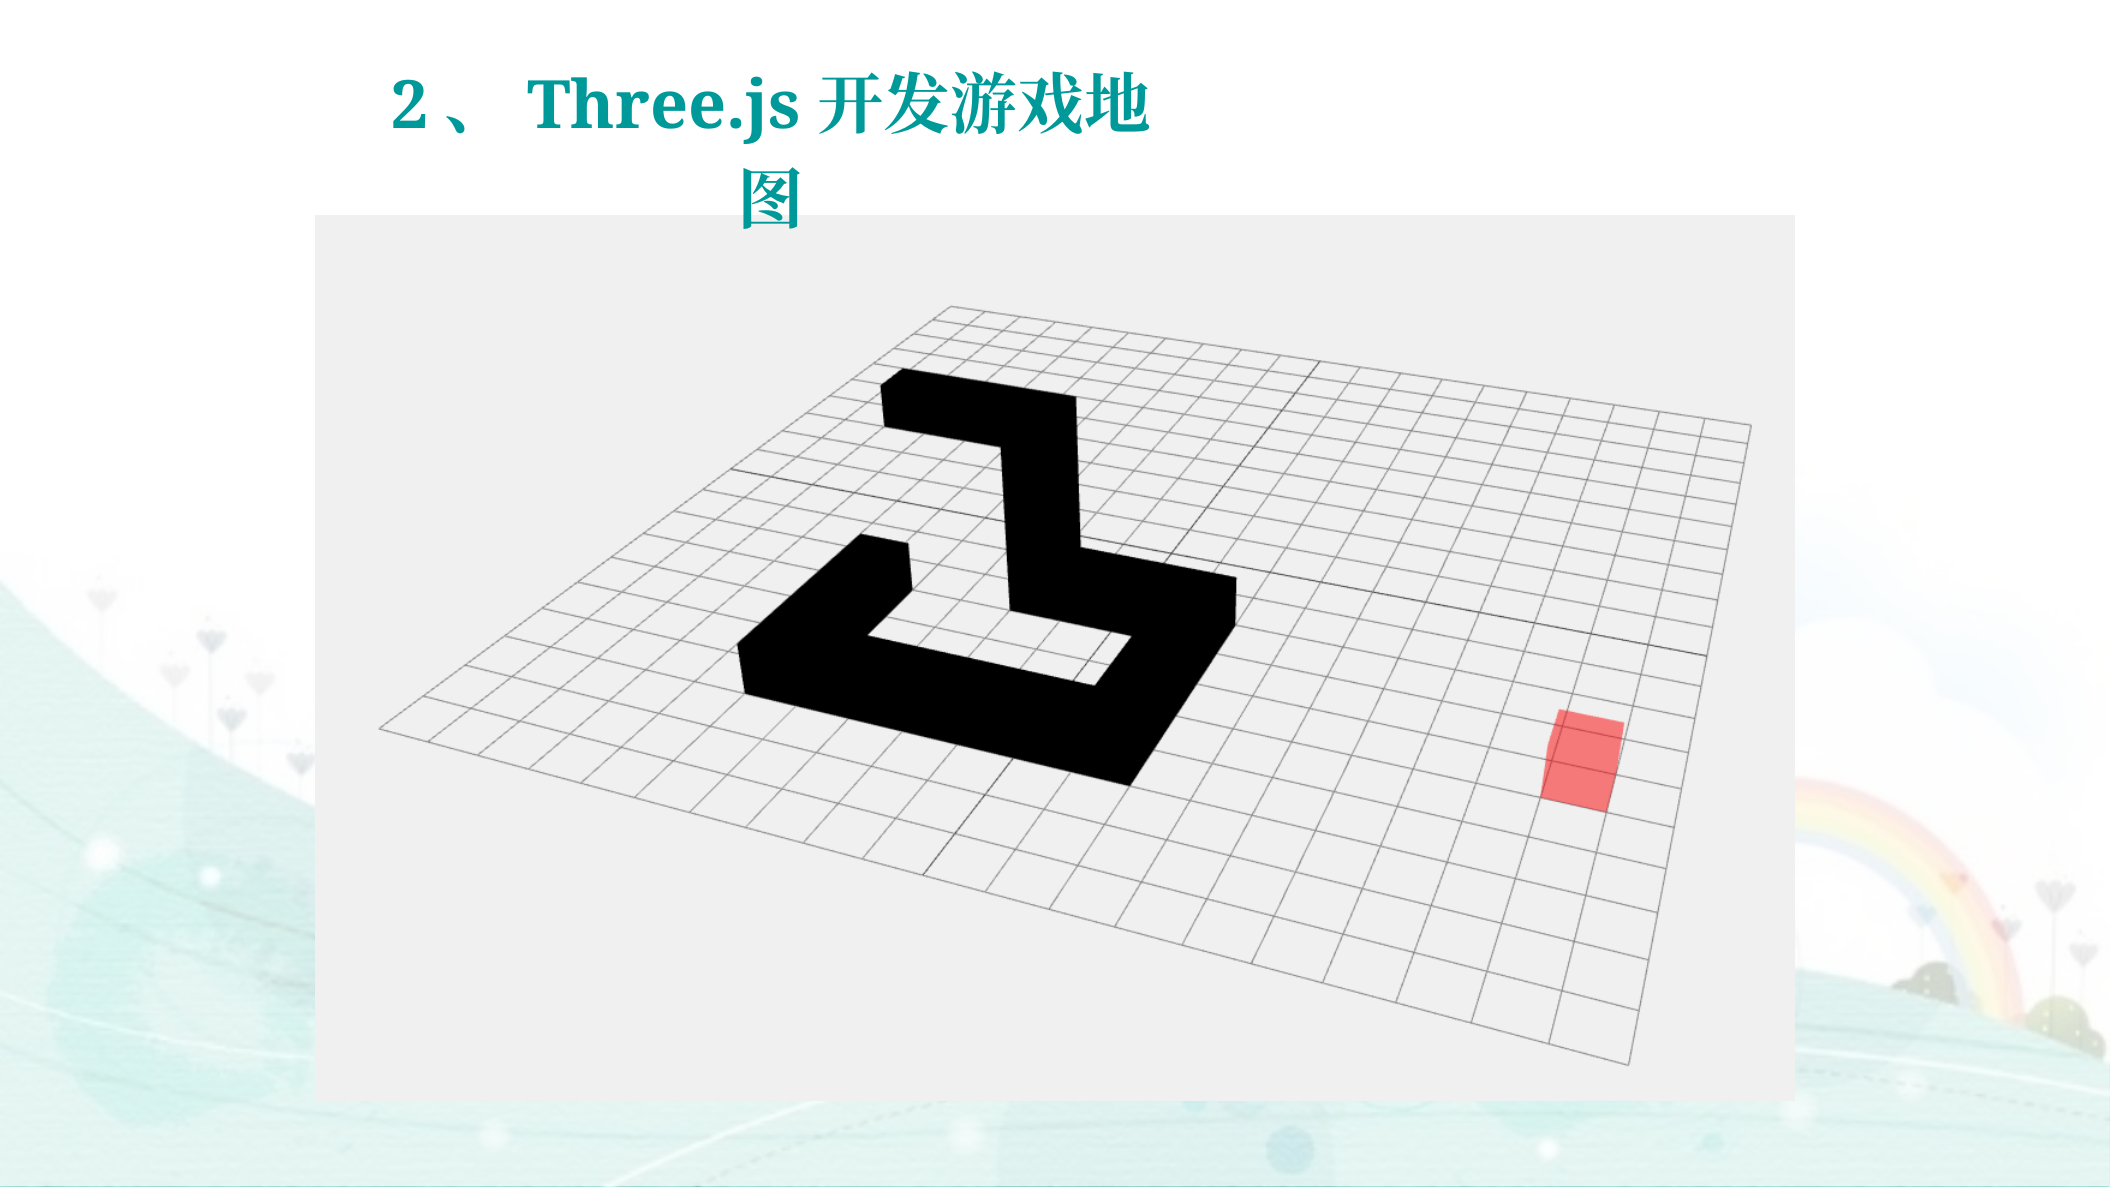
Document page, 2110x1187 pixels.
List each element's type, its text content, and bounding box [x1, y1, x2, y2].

text_box 2、Three.js开发游戏地图 [345, 38, 1197, 215]
picture [315, 215, 1795, 1101]
